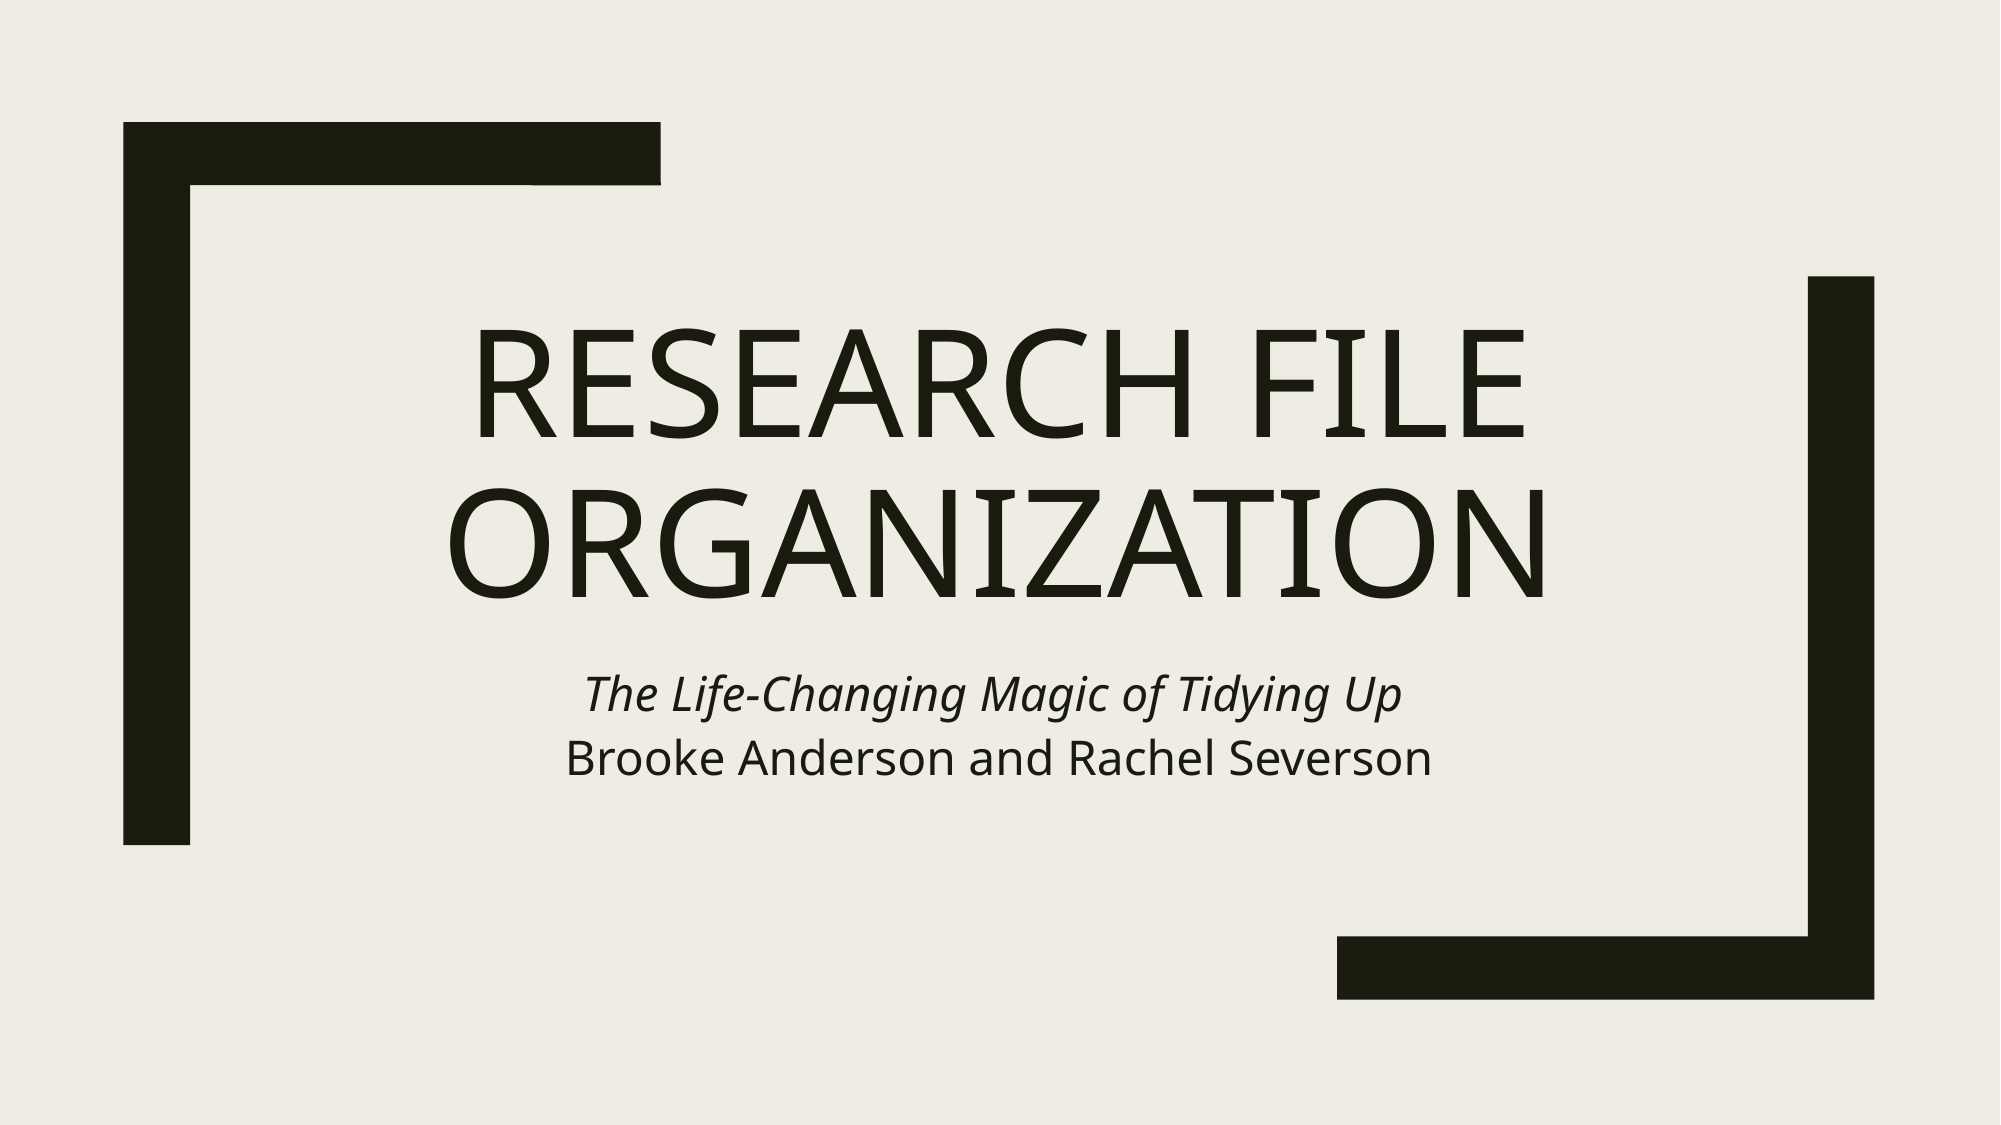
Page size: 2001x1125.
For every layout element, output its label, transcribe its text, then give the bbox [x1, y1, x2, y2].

subtitle The Life-Changing Magic of Tidying Up Brooke Anderson and Rachel Severson [439, 649, 1561, 828]
title research file Organization [314, 293, 1686, 638]
